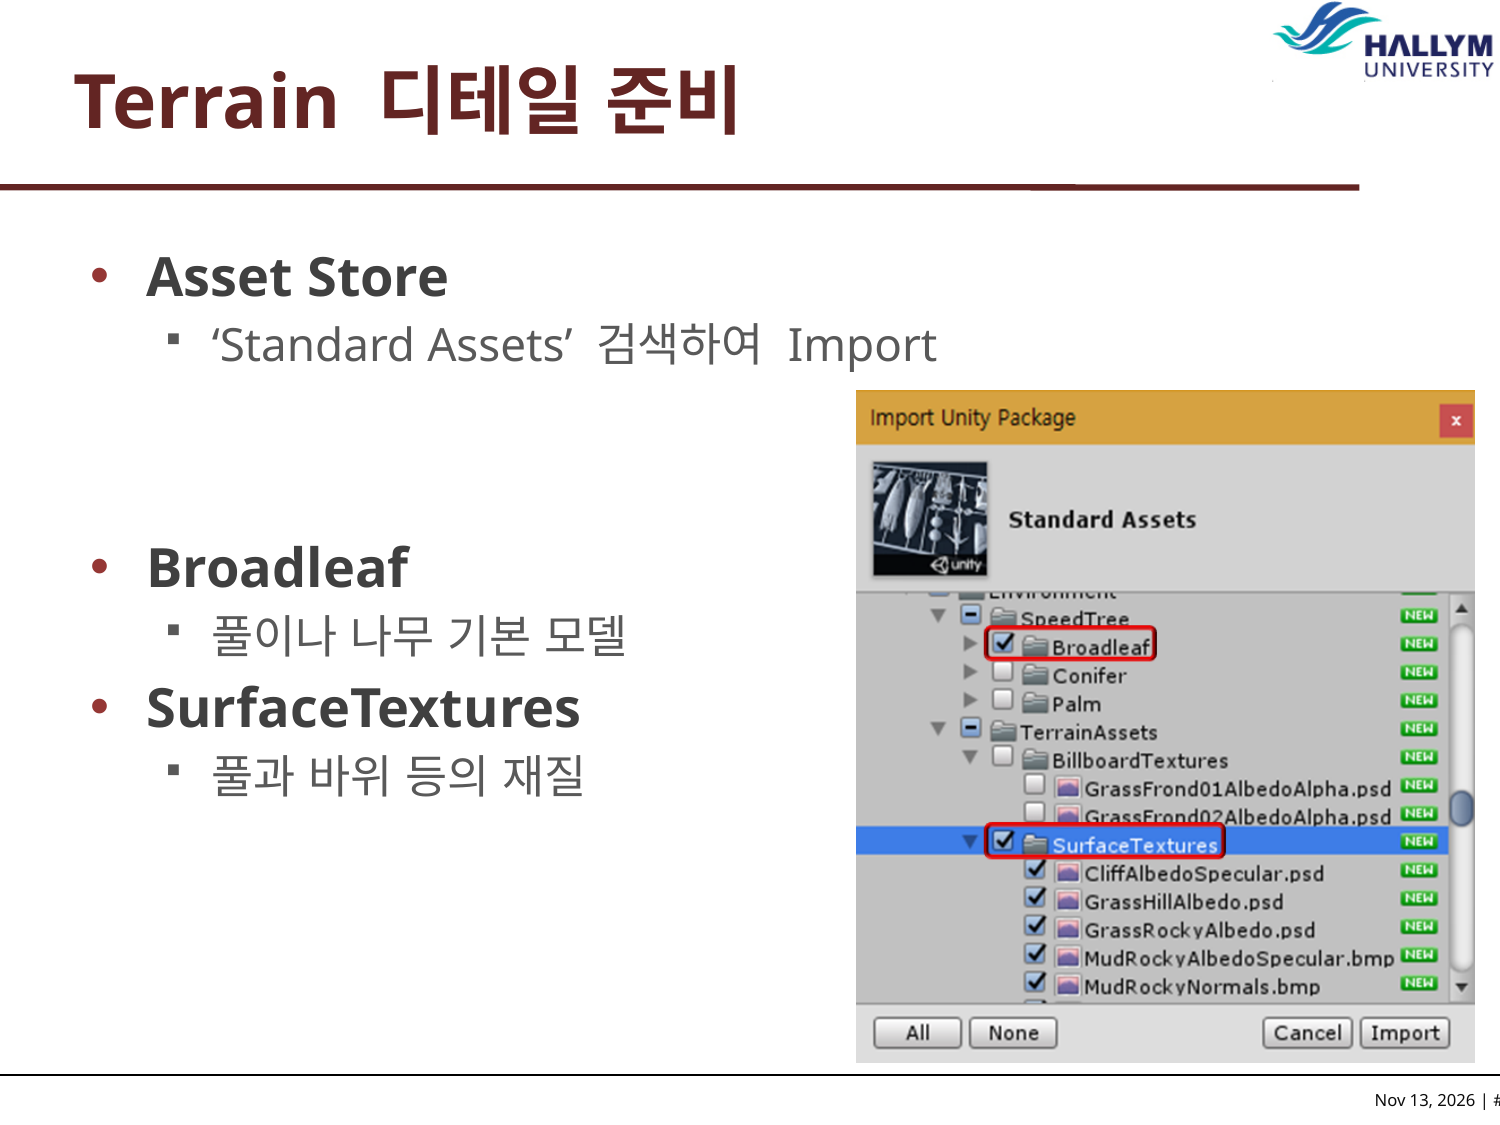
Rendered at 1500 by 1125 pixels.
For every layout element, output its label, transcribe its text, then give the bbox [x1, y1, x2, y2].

list Asset Store ‘Standard Assets’ 검색하여 Import Broadleaf 풀이나 나무 기본 모델 SurfaceTextures 풀과 바위 등의 재질 [75, 234, 1425, 1032]
picture [1269, 0, 1500, 82]
title Terrain 디테일 준비 [44, 33, 1395, 164]
picture [856, 390, 1475, 1064]
